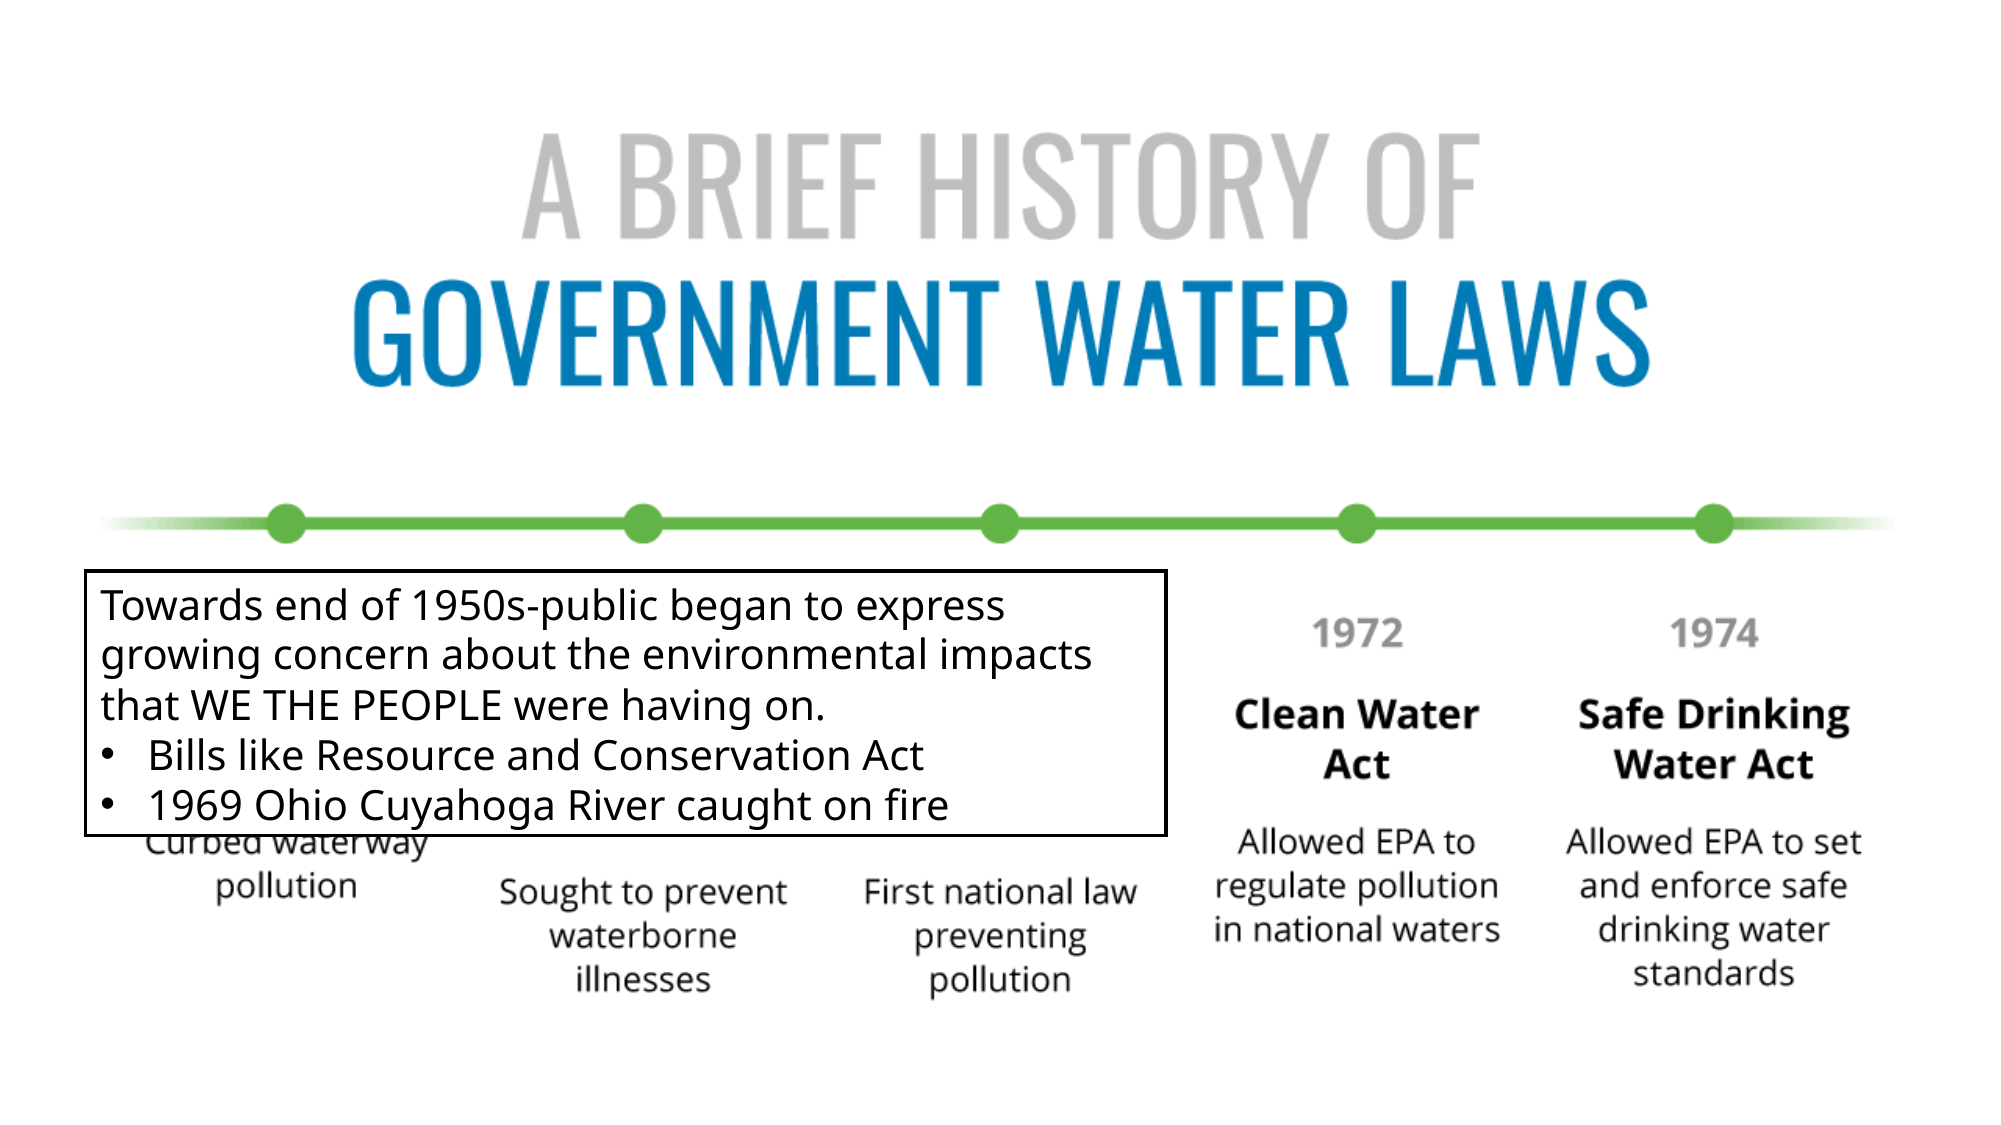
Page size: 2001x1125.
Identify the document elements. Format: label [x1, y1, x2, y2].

picture [61, 93, 1938, 1032]
